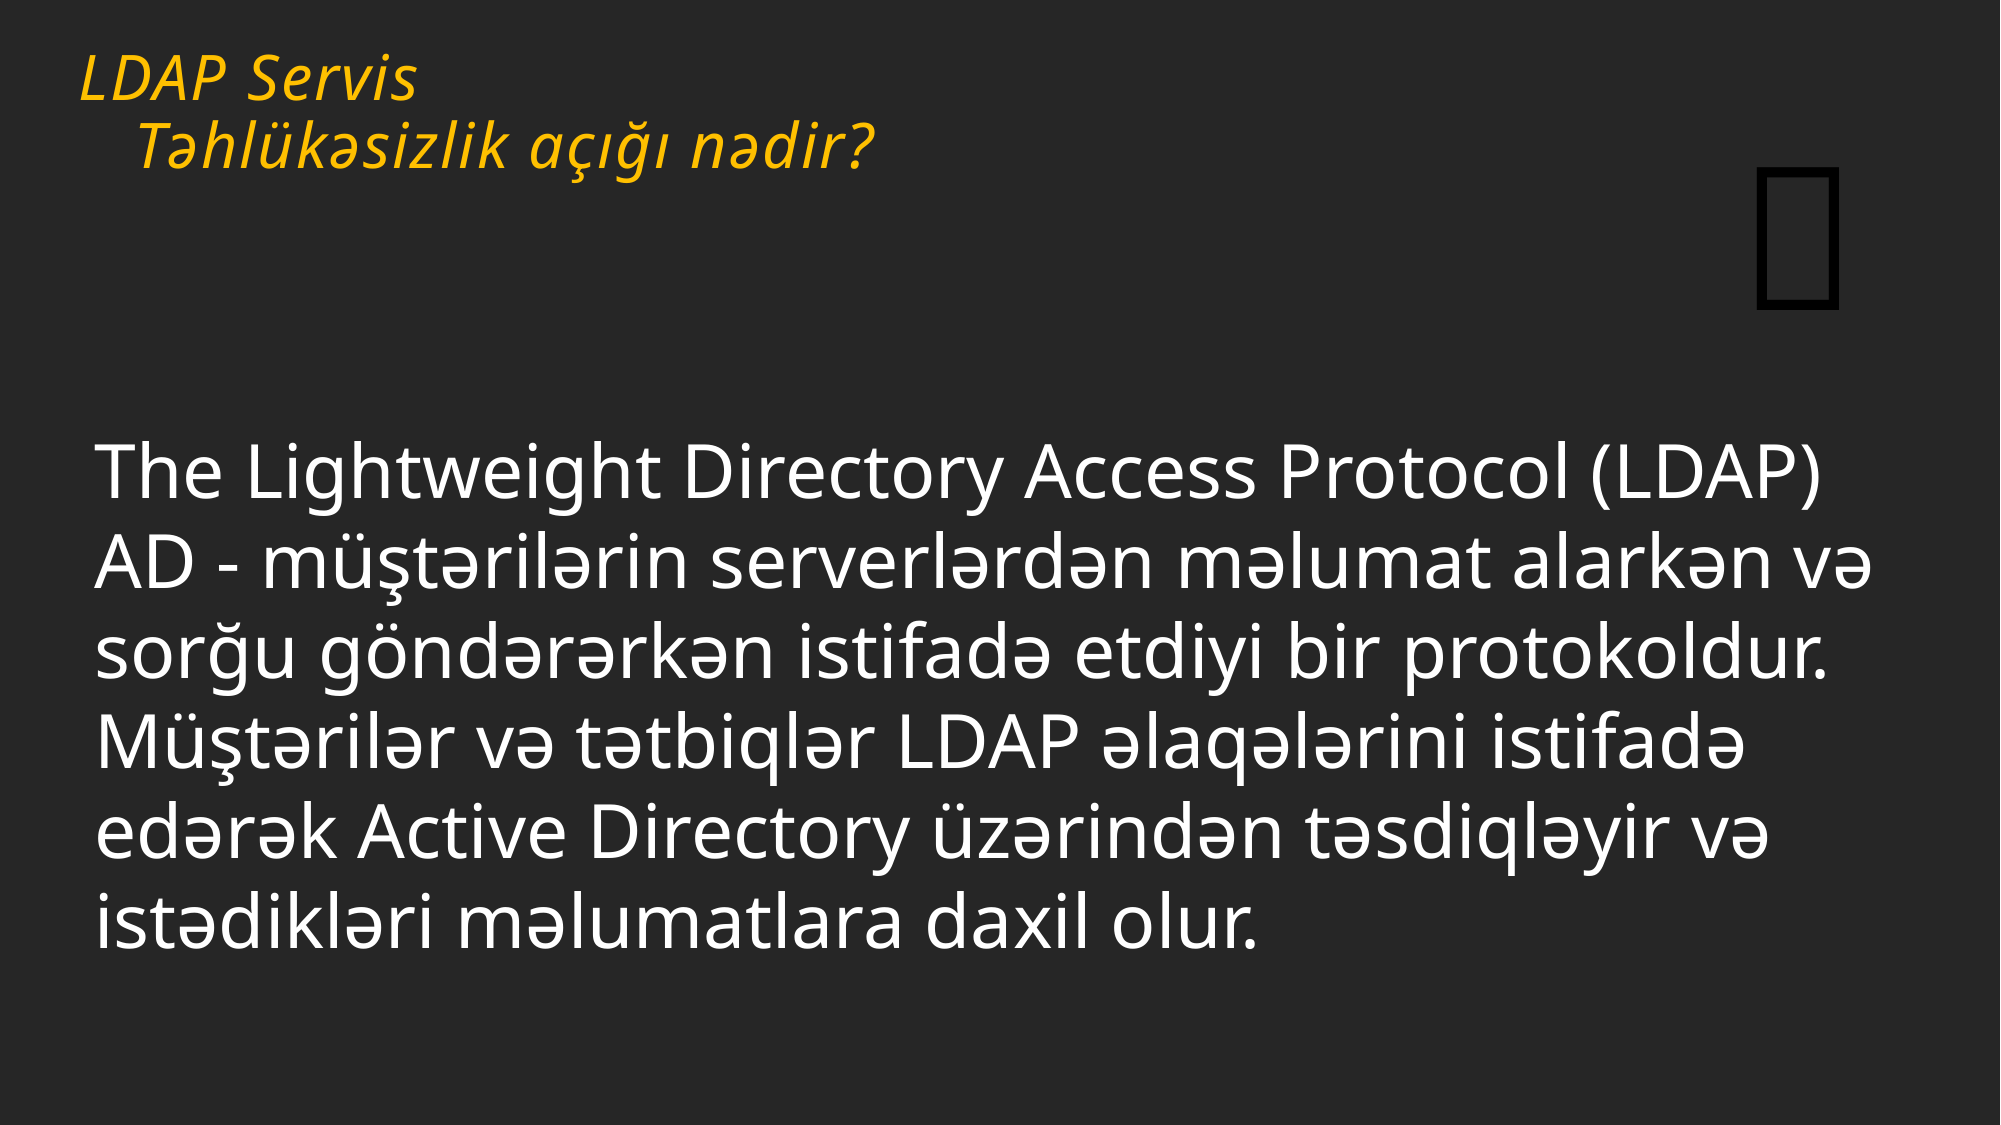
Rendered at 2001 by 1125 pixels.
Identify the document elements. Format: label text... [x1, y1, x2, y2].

title LDAP Servis Təhlükəsizlik açığı nədir? [63, 38, 1751, 336]
text_box ✅ [1723, 103, 2000, 359]
text_box The Lightweight Directory Access Protocol (LDAP) AD - müştərilərin serverlərdən məlumat alarkən və sorğu göndərərkən istifadə etdiyi bir protokoldur. Müştərilər və tətbiqlər LDAP əlaqələrini istifadə edərək Active Directory üzərindən təsdiqləyir və istədikləri məlumatlara daxil olur. [79, 416, 1934, 972]
